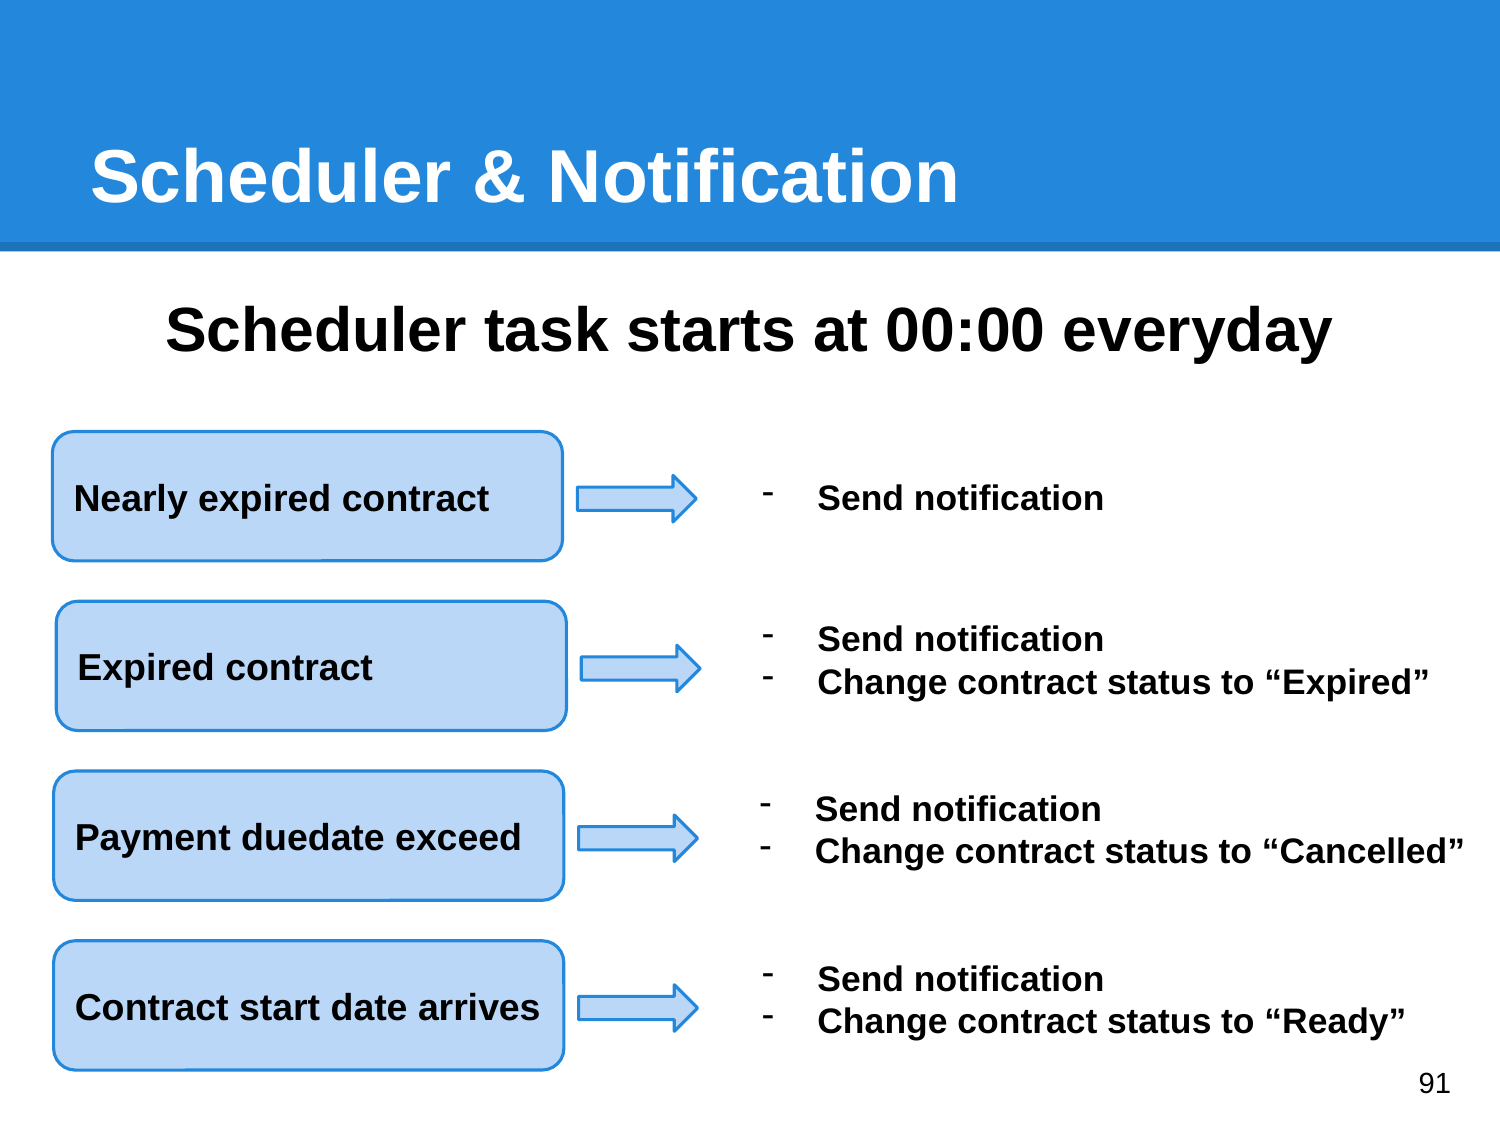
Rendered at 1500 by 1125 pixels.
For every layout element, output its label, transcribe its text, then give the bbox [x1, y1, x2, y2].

text_box Contract start date arrives [53, 940, 564, 1071]
text_box [577, 475, 697, 522]
text_box Send notification Change contract status to “Expired” [727, 601, 1475, 771]
text_box Send notification Change contract status to “Ready” [727, 940, 1475, 1114]
slide_number ‹#› [1403, 1038, 1494, 1125]
text_box [581, 645, 701, 692]
text_box [578, 814, 698, 862]
text_box Payment duedate exceed [53, 771, 564, 901]
text_box Expired contract [56, 601, 567, 731]
text_box Nearly expired contract [52, 431, 563, 561]
text_box Send notification [727, 460, 1307, 546]
text_box [578, 984, 698, 1032]
text_box Send notification Change contract status to “Cancelled” [724, 771, 1500, 944]
title Scheduler & Notification [75, 45, 1425, 233]
text_box Scheduler task starts at 00:00 everyday [74, 273, 1425, 391]
